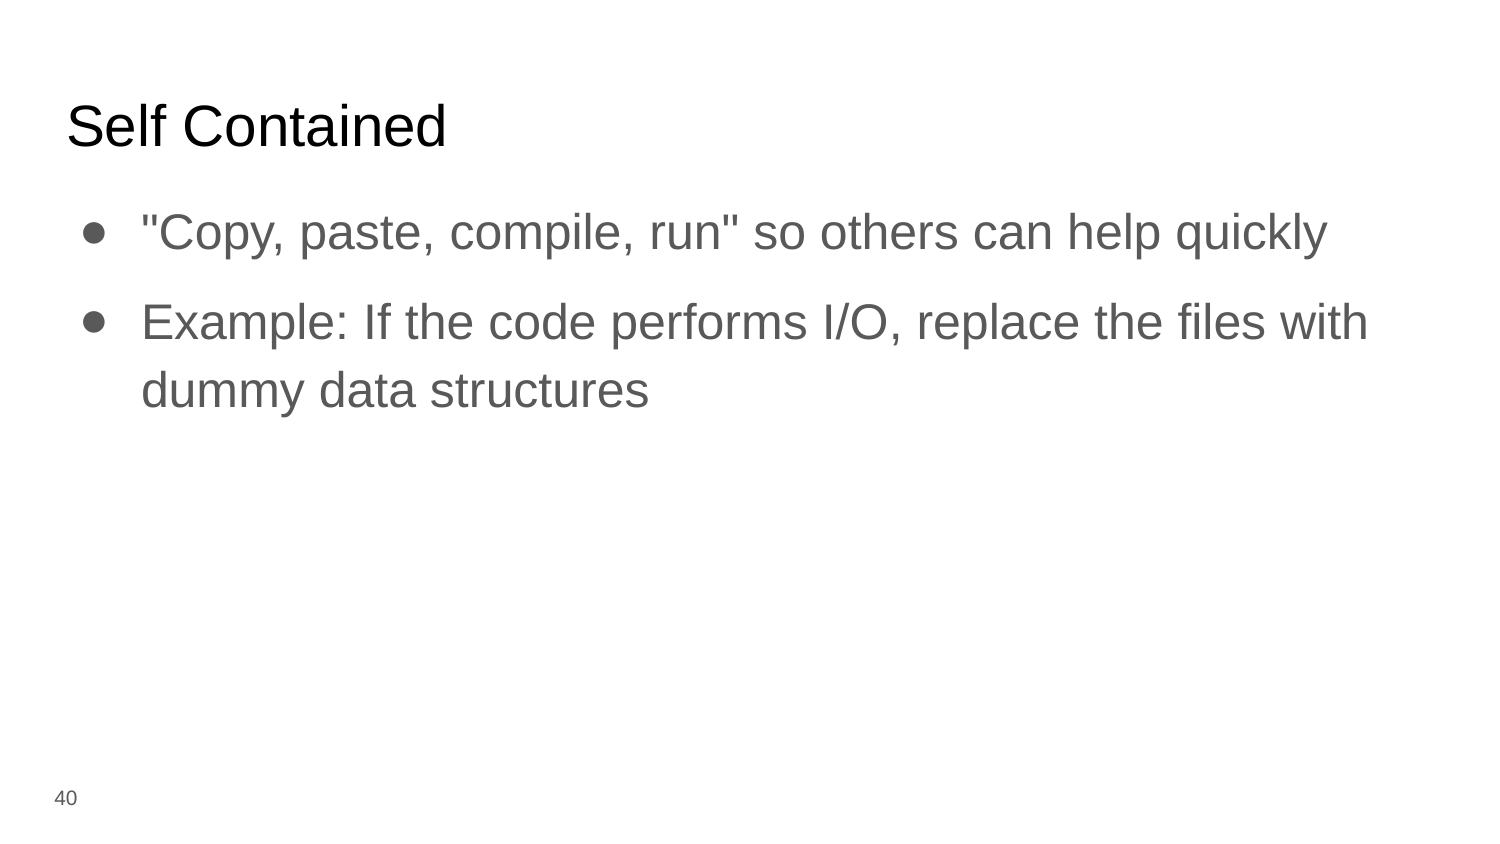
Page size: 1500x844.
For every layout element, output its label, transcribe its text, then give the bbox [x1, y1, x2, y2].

title Self Contained [51, 72, 1449, 167]
slide_number ‹#› [2, 764, 93, 830]
list "Copy, paste, compile, run" so others can help quickly Example: If the code performs I/O, replace the files with dummy data structures [51, 176, 1449, 429]
